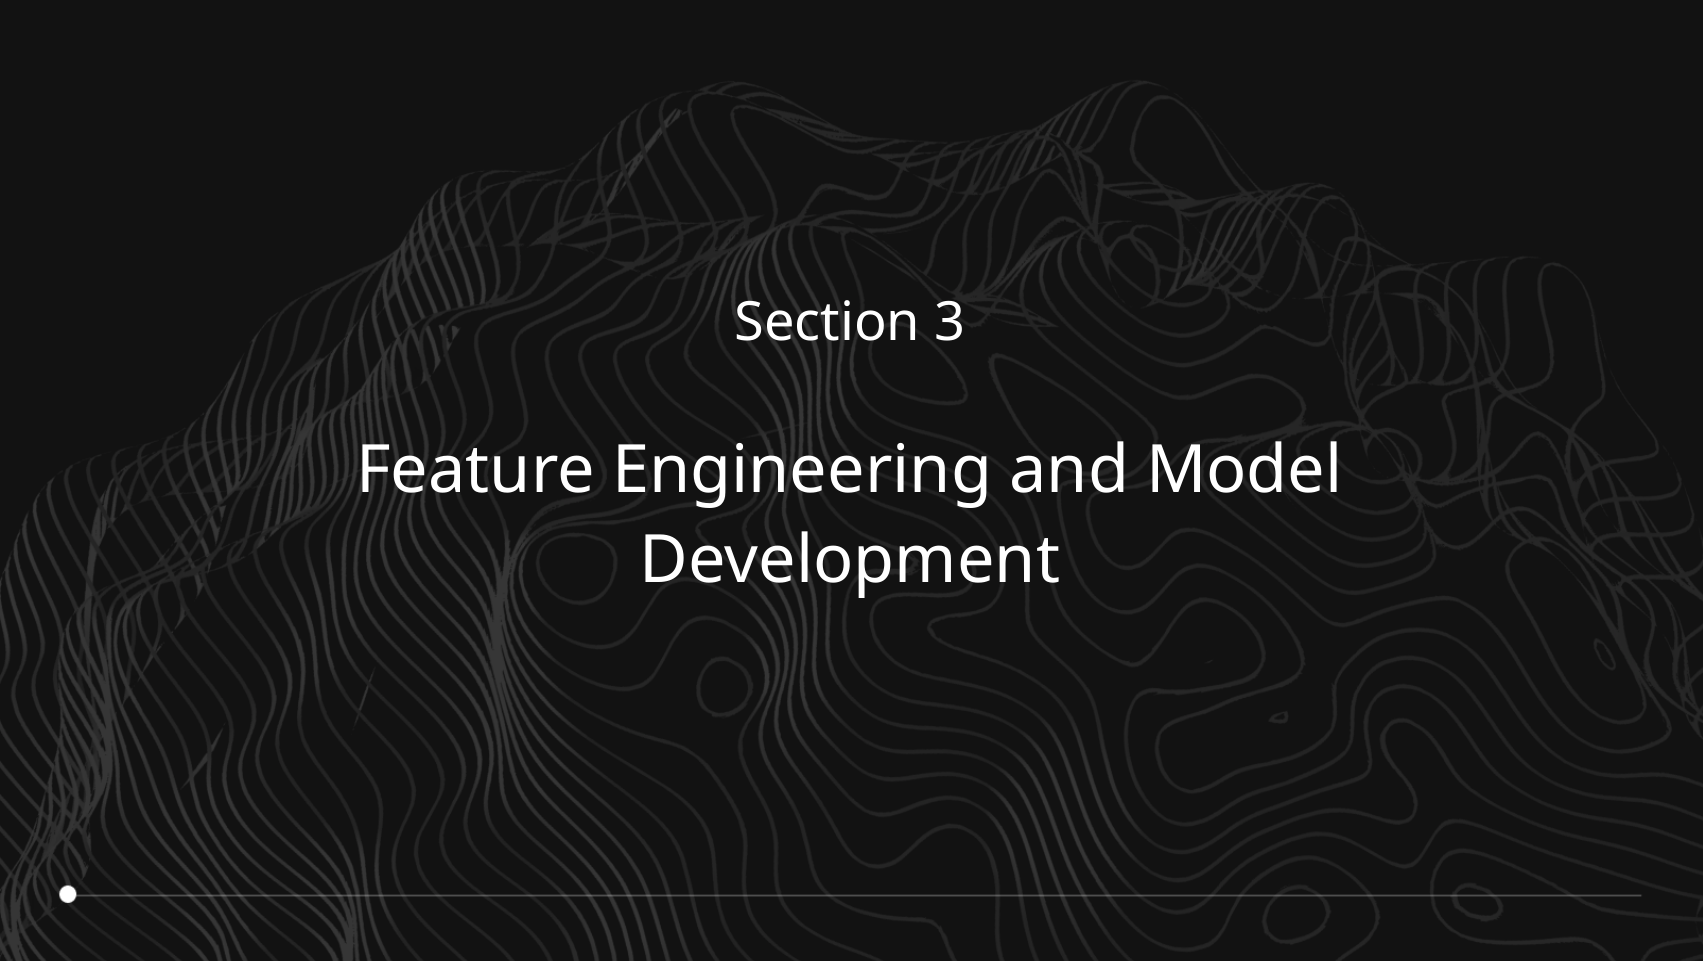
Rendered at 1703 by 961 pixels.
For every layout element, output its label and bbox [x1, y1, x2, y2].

picture [0, 0, 1703, 961]
text_box [268, 283, 1432, 349]
text_box [268, 421, 1432, 591]
